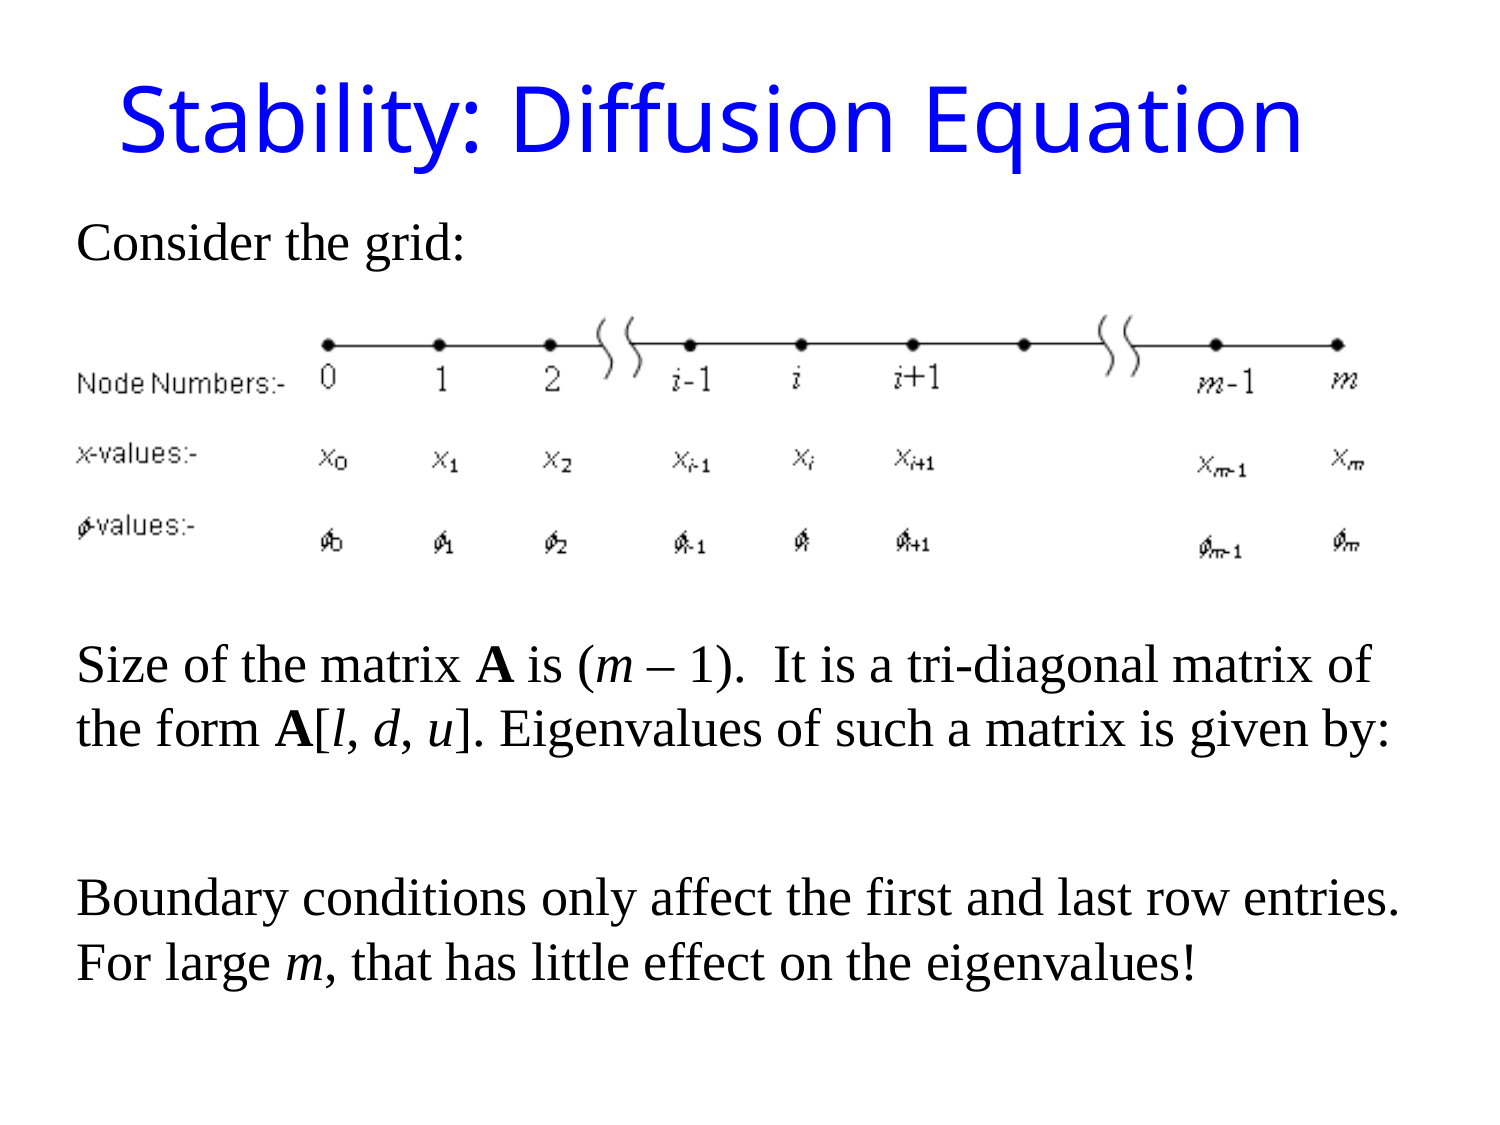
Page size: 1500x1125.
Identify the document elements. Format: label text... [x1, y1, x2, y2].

picture [62, 313, 1397, 610]
title Stability: Diffusion Equation [103, 59, 1397, 186]
